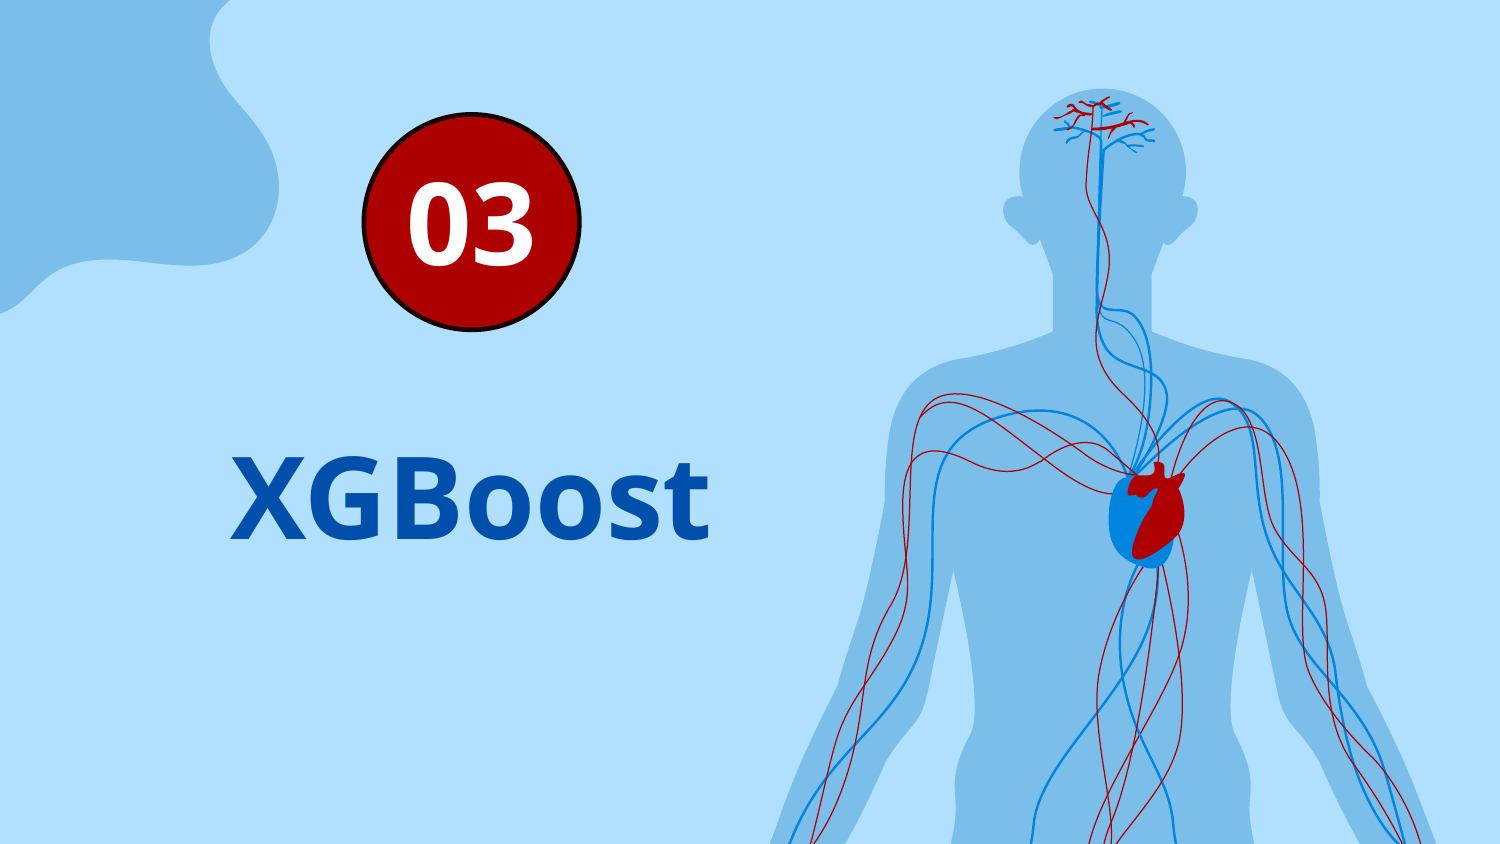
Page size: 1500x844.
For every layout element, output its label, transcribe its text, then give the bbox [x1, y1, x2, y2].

text_box [393, 296, 550, 330]
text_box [707, 88, 1500, 844]
title 03 [364, 143, 580, 296]
title XGBoost [118, 382, 702, 631]
text_box [398, 114, 545, 143]
